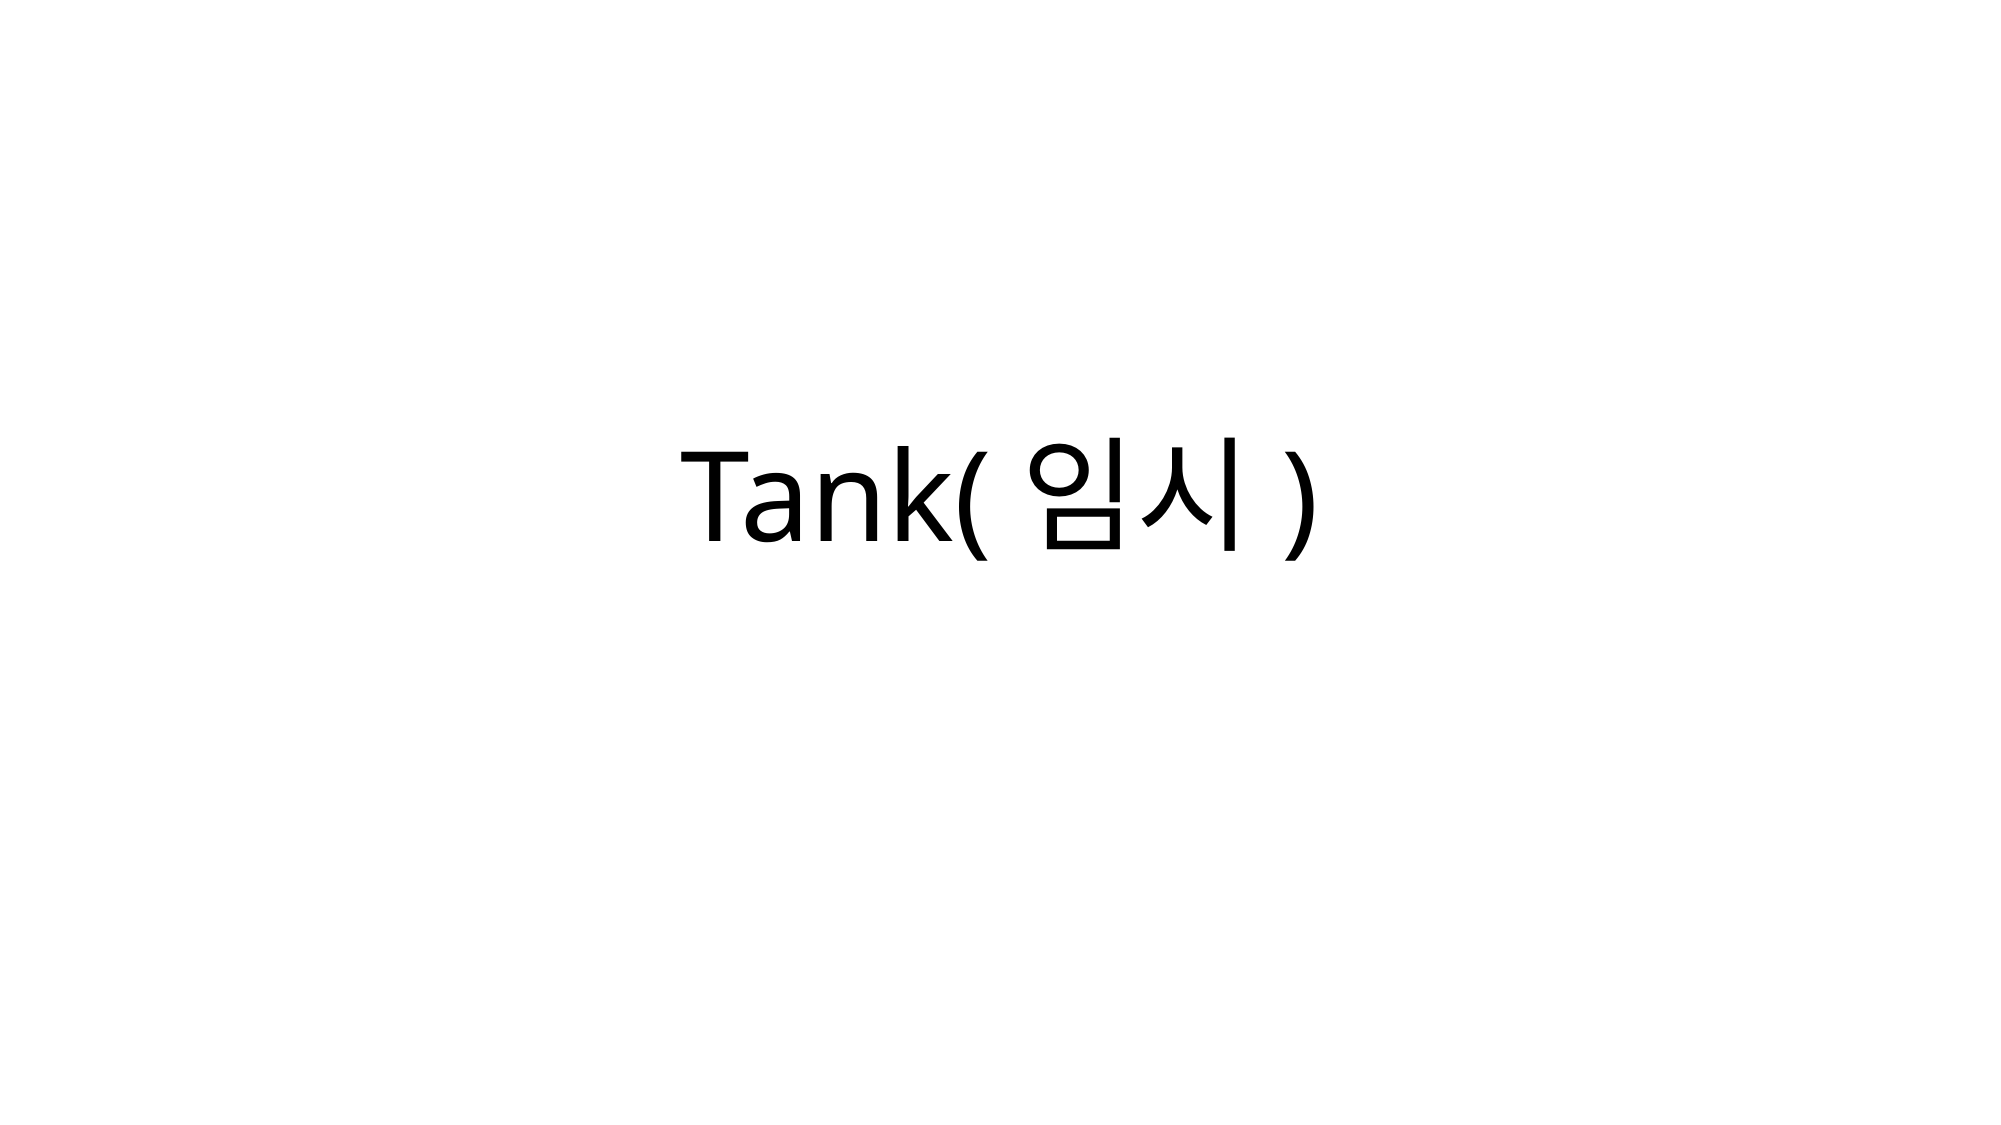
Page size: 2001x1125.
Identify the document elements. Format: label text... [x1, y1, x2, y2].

title Tank(임시) [249, 184, 1750, 576]
